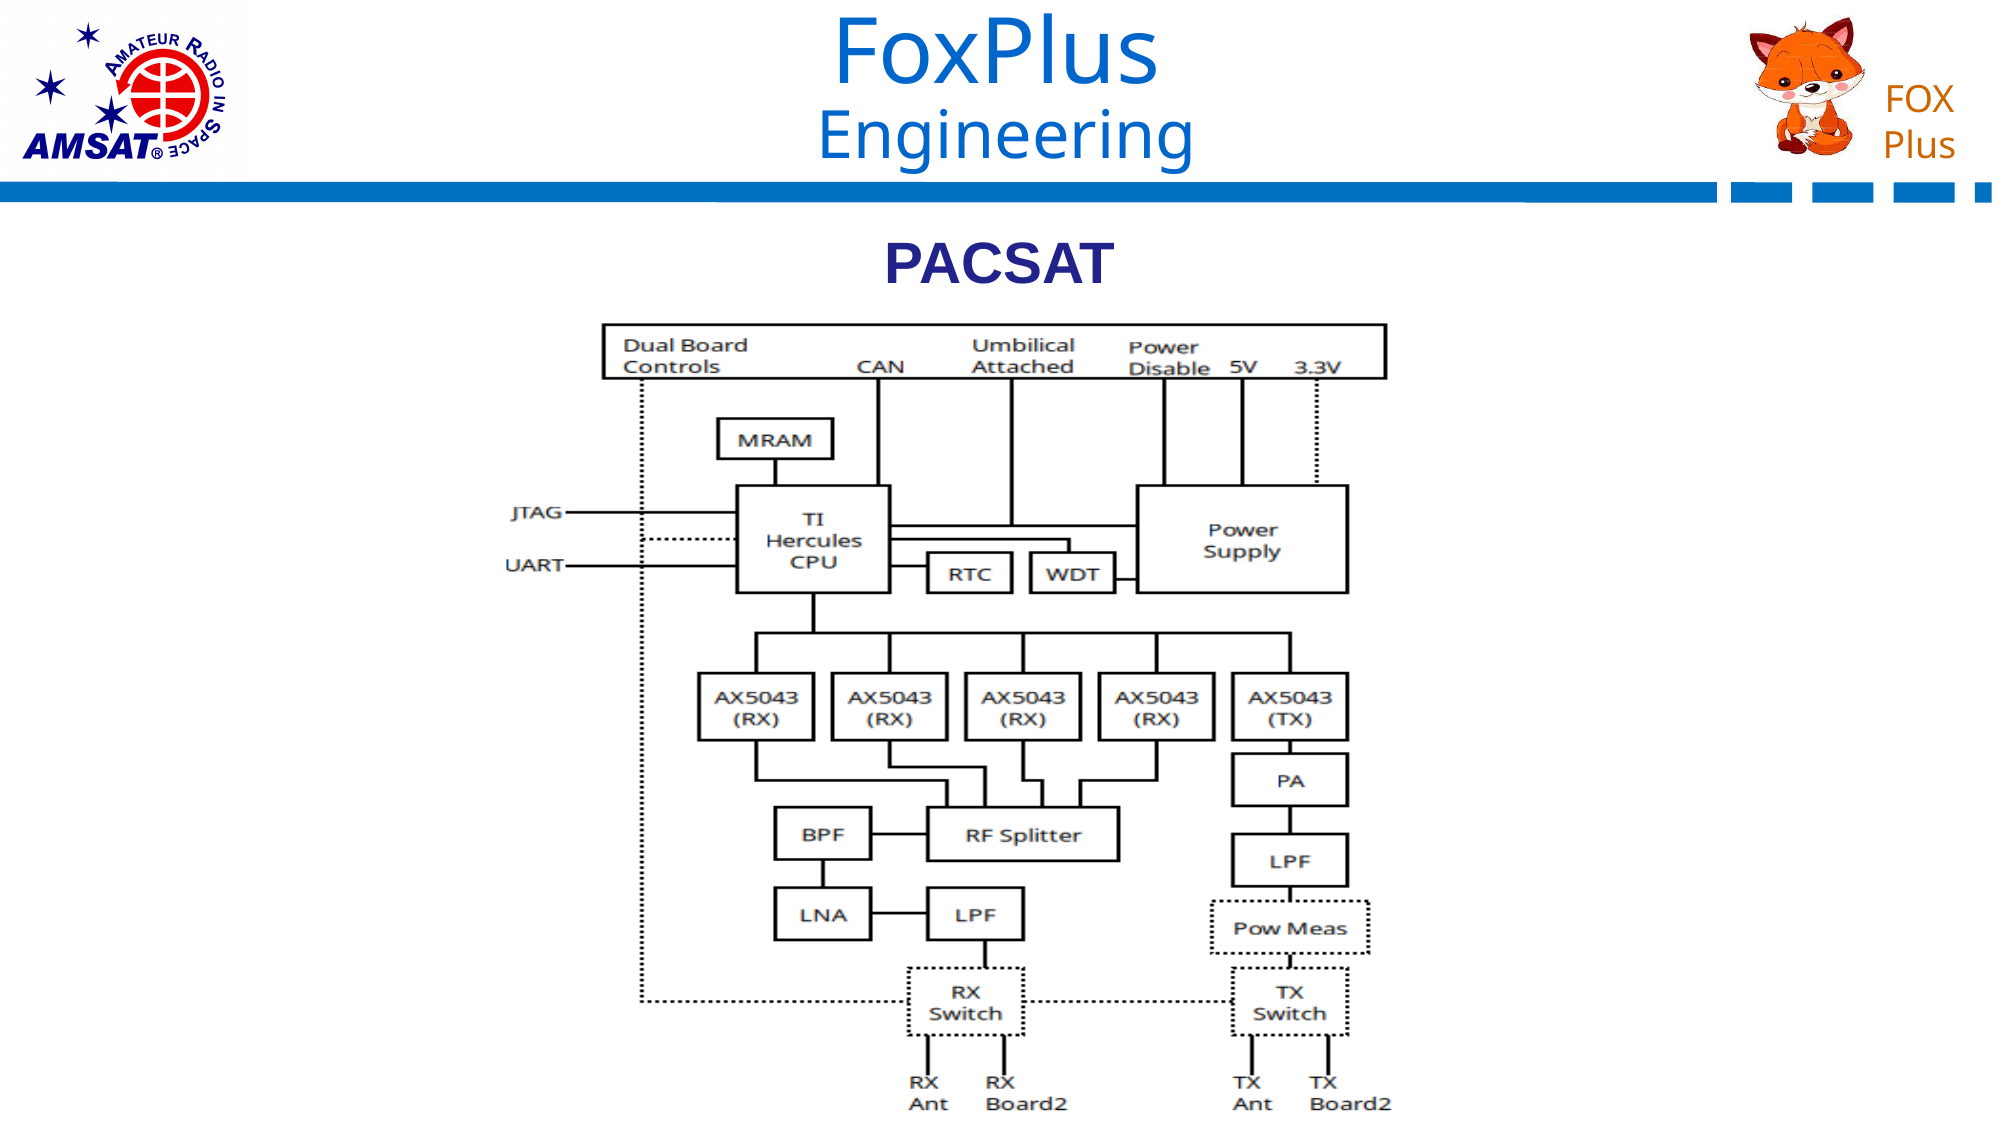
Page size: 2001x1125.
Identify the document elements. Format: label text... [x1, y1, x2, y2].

text_box PACSAT [869, 224, 1131, 305]
picture [499, 310, 1432, 1113]
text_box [1723, 14, 2000, 193]
picture [0, 0, 251, 182]
text_box FoxPlus Engineering [262, 62, 1723, 176]
